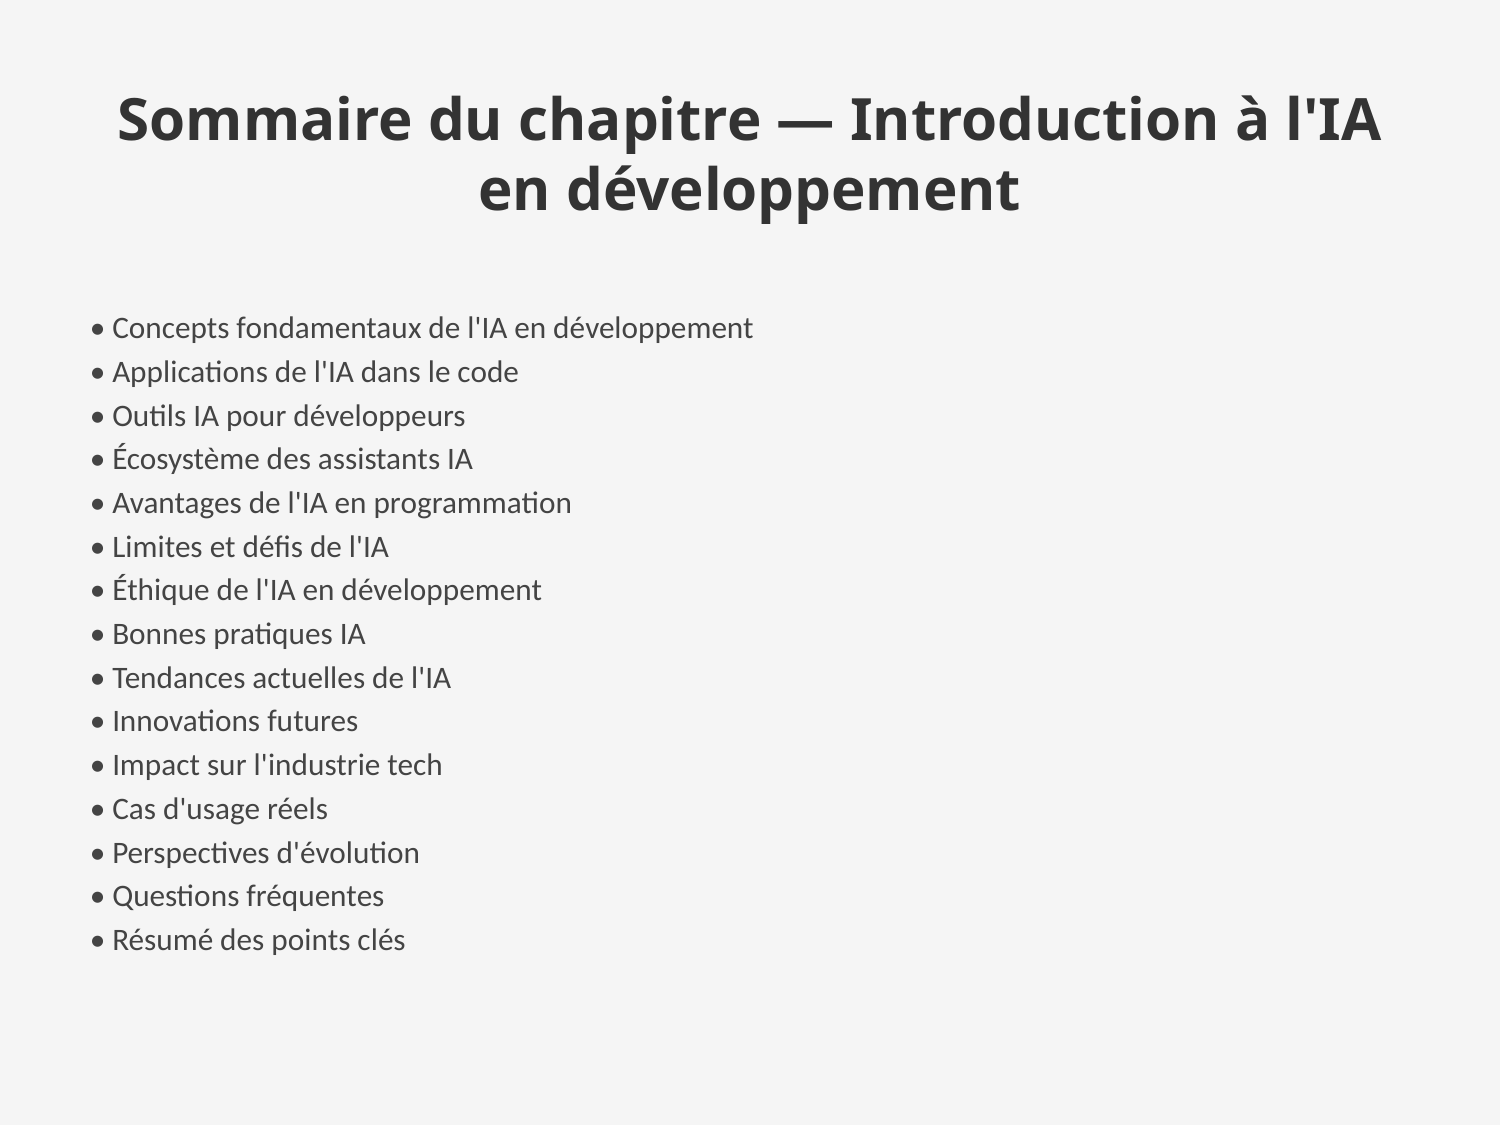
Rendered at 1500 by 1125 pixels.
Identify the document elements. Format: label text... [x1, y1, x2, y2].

list • Concepts fondamentaux de l'IA en développement • Applications de l'IA dans le code • Outils IA pour développeurs • Écosystème des assistants IA • Avantages de l'IA en programmation • Limites et défis de l'IA • Éthique de l'IA en développement • Bonnes pratiques IA • Tendances actuelles de l'IA • Innovations futures • Impact sur l'industrie tech • Cas d'usage réels • Perspectives d'évolution • Questions fréquentes • Résumé des points clés [75, 299, 1425, 900]
title Sommaire du chapitre — Introduction à l'IA en développement [75, 75, 1425, 225]
